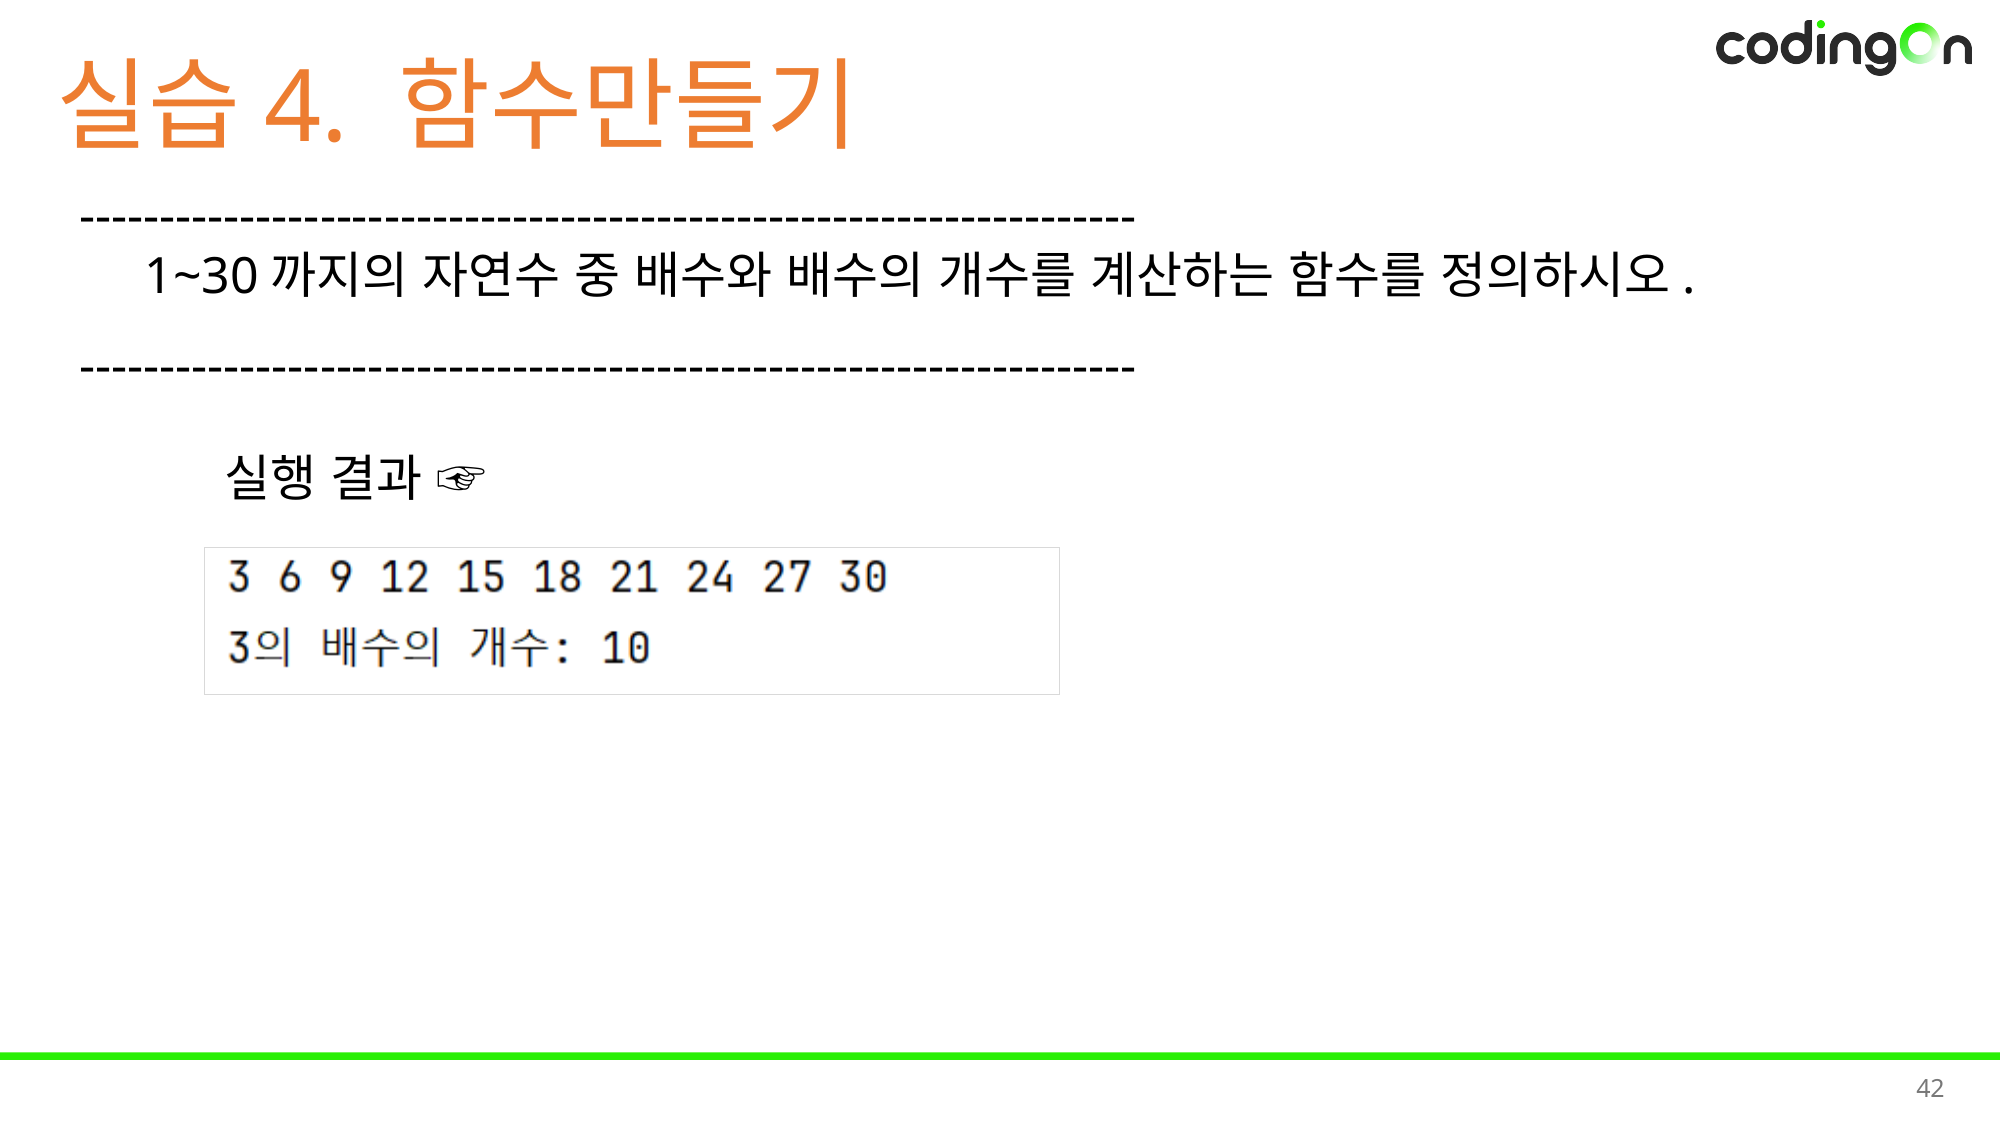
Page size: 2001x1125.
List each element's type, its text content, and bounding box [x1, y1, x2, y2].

title 실습4. 함수만들기 [41, 0, 1767, 176]
text_box 실행 결과 ☞ [209, 439, 502, 514]
text_box ------------------------------------------------------------------ 1~30까지의 자연수 중 배수와 배수의 개수를 계산하는 함수를 정의하시오. ------------------------------------------------------------------ [0, 176, 2000, 402]
slide_number 42 [1509, 1059, 1960, 1120]
picture [1767, 20, 1972, 76]
picture [204, 547, 1060, 695]
